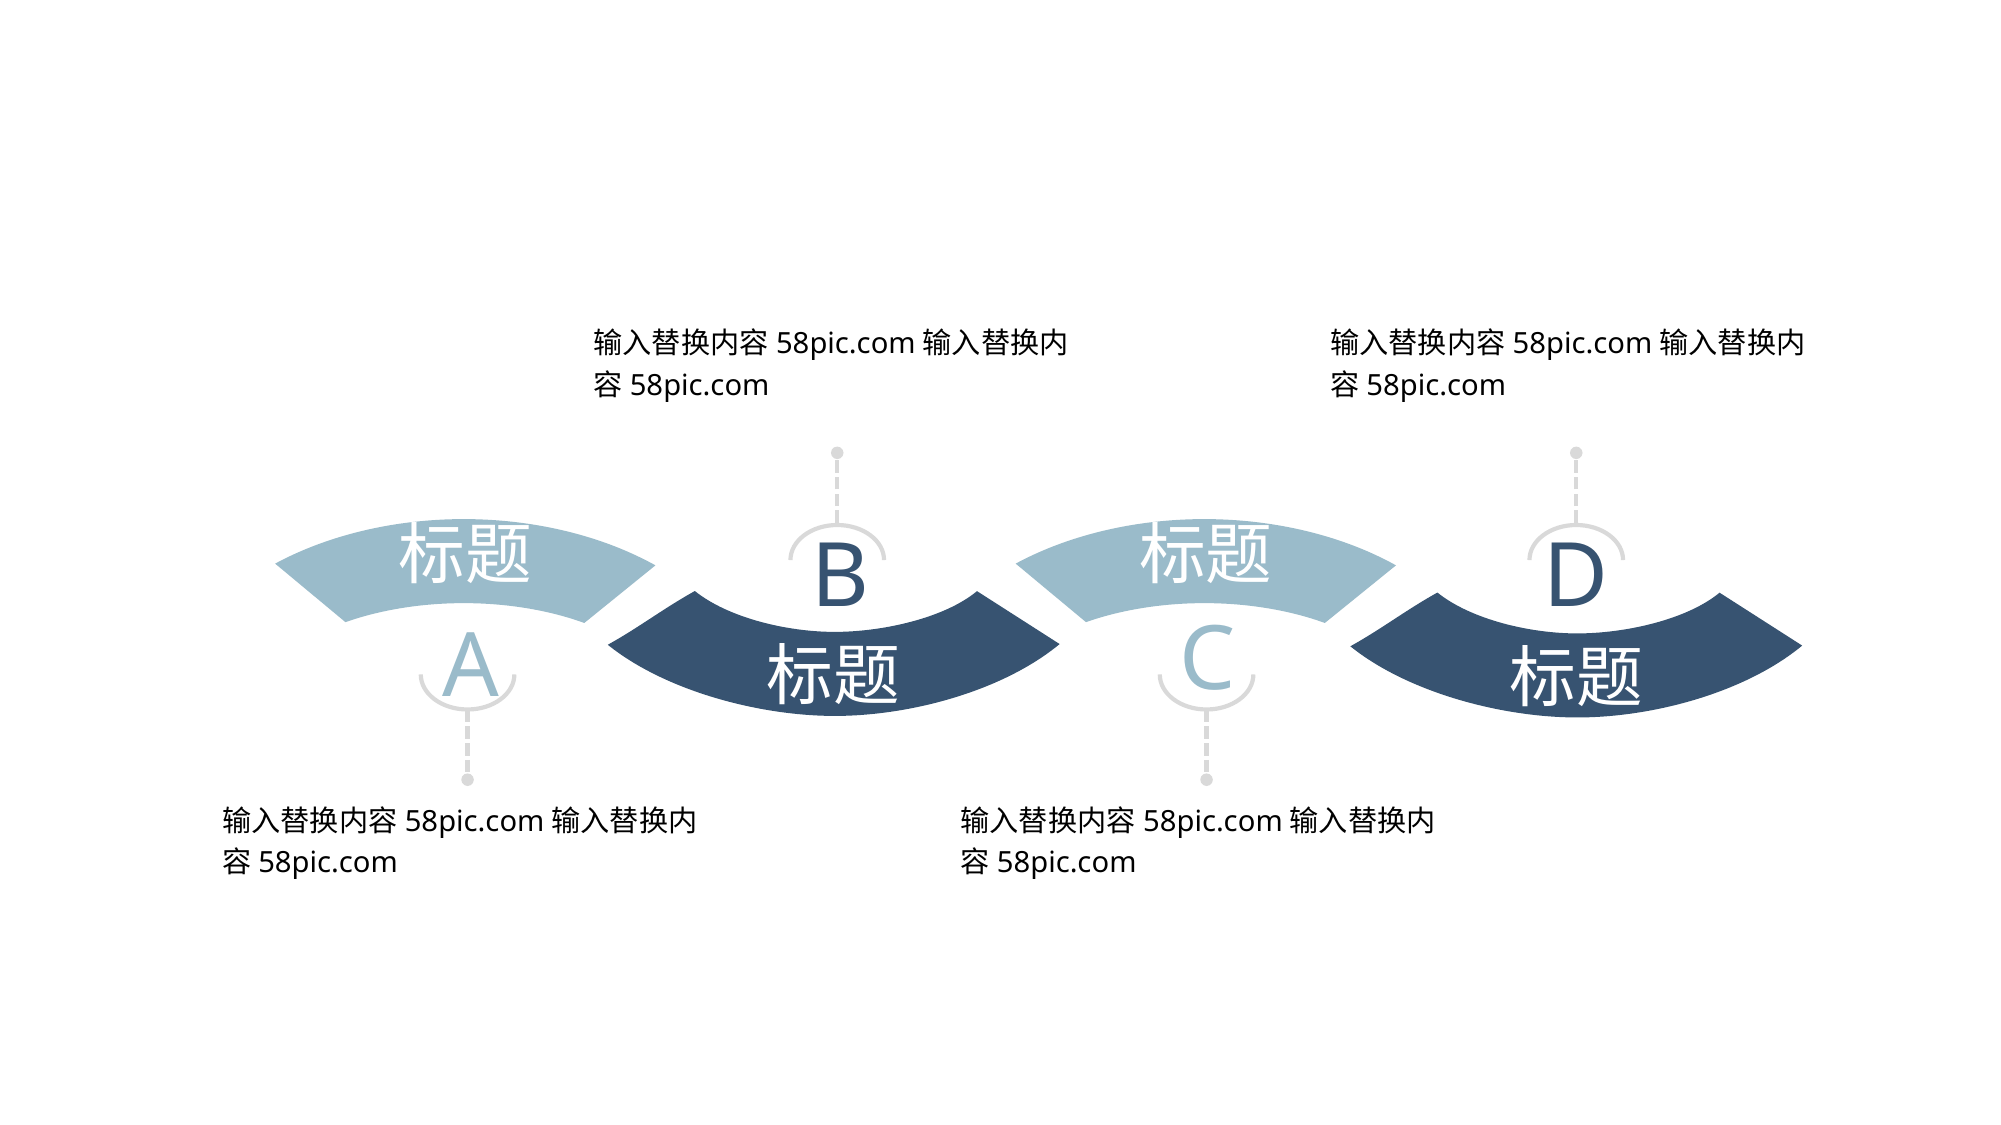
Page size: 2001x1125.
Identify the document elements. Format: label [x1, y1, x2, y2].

text_box [1529, 452, 1624, 561]
text_box [790, 452, 885, 561]
text_box [420, 674, 515, 780]
text_box [0, 0, 2000, 1125]
text_box [1159, 674, 1254, 780]
